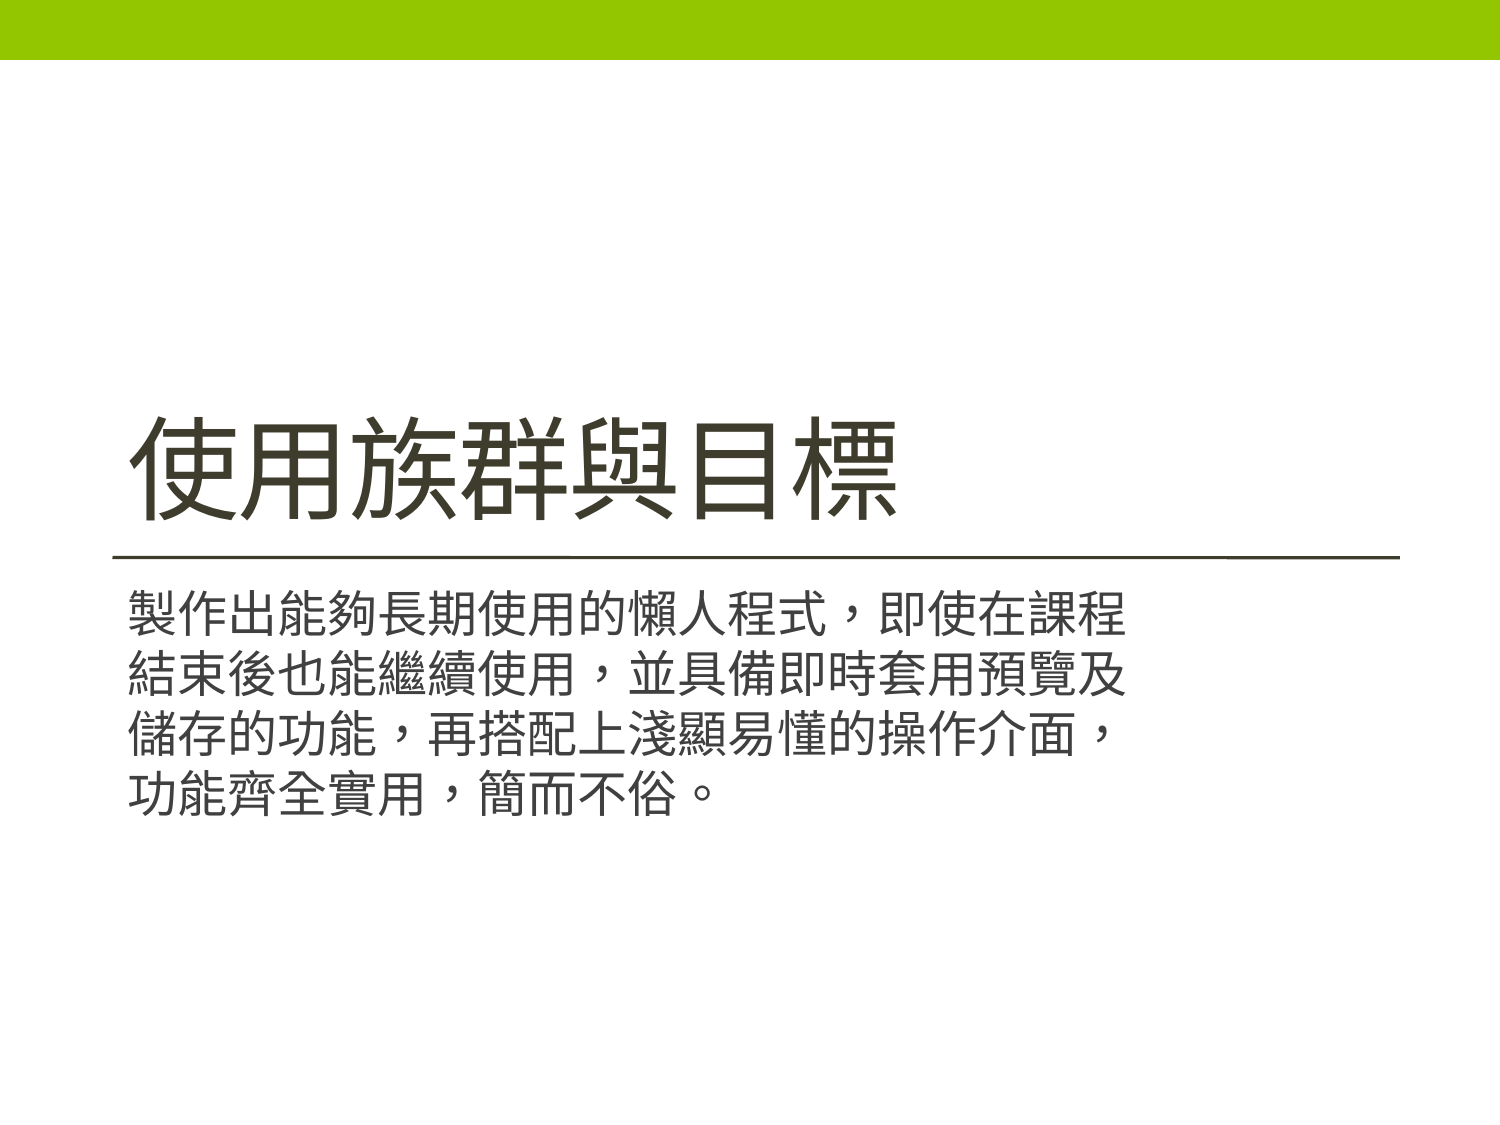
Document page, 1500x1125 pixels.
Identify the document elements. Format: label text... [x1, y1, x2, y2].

subtitle 製作出能夠長期使用的懶人程式，即使在課程結束後也能繼續使用，並具備即時套用預覽及儲存的功能，再搭配上淺顯易懂的操作介面，功能齊全實用，簡而不俗。 [112, 575, 1163, 863]
title 使用族群與目標 [112, 224, 1400, 542]
